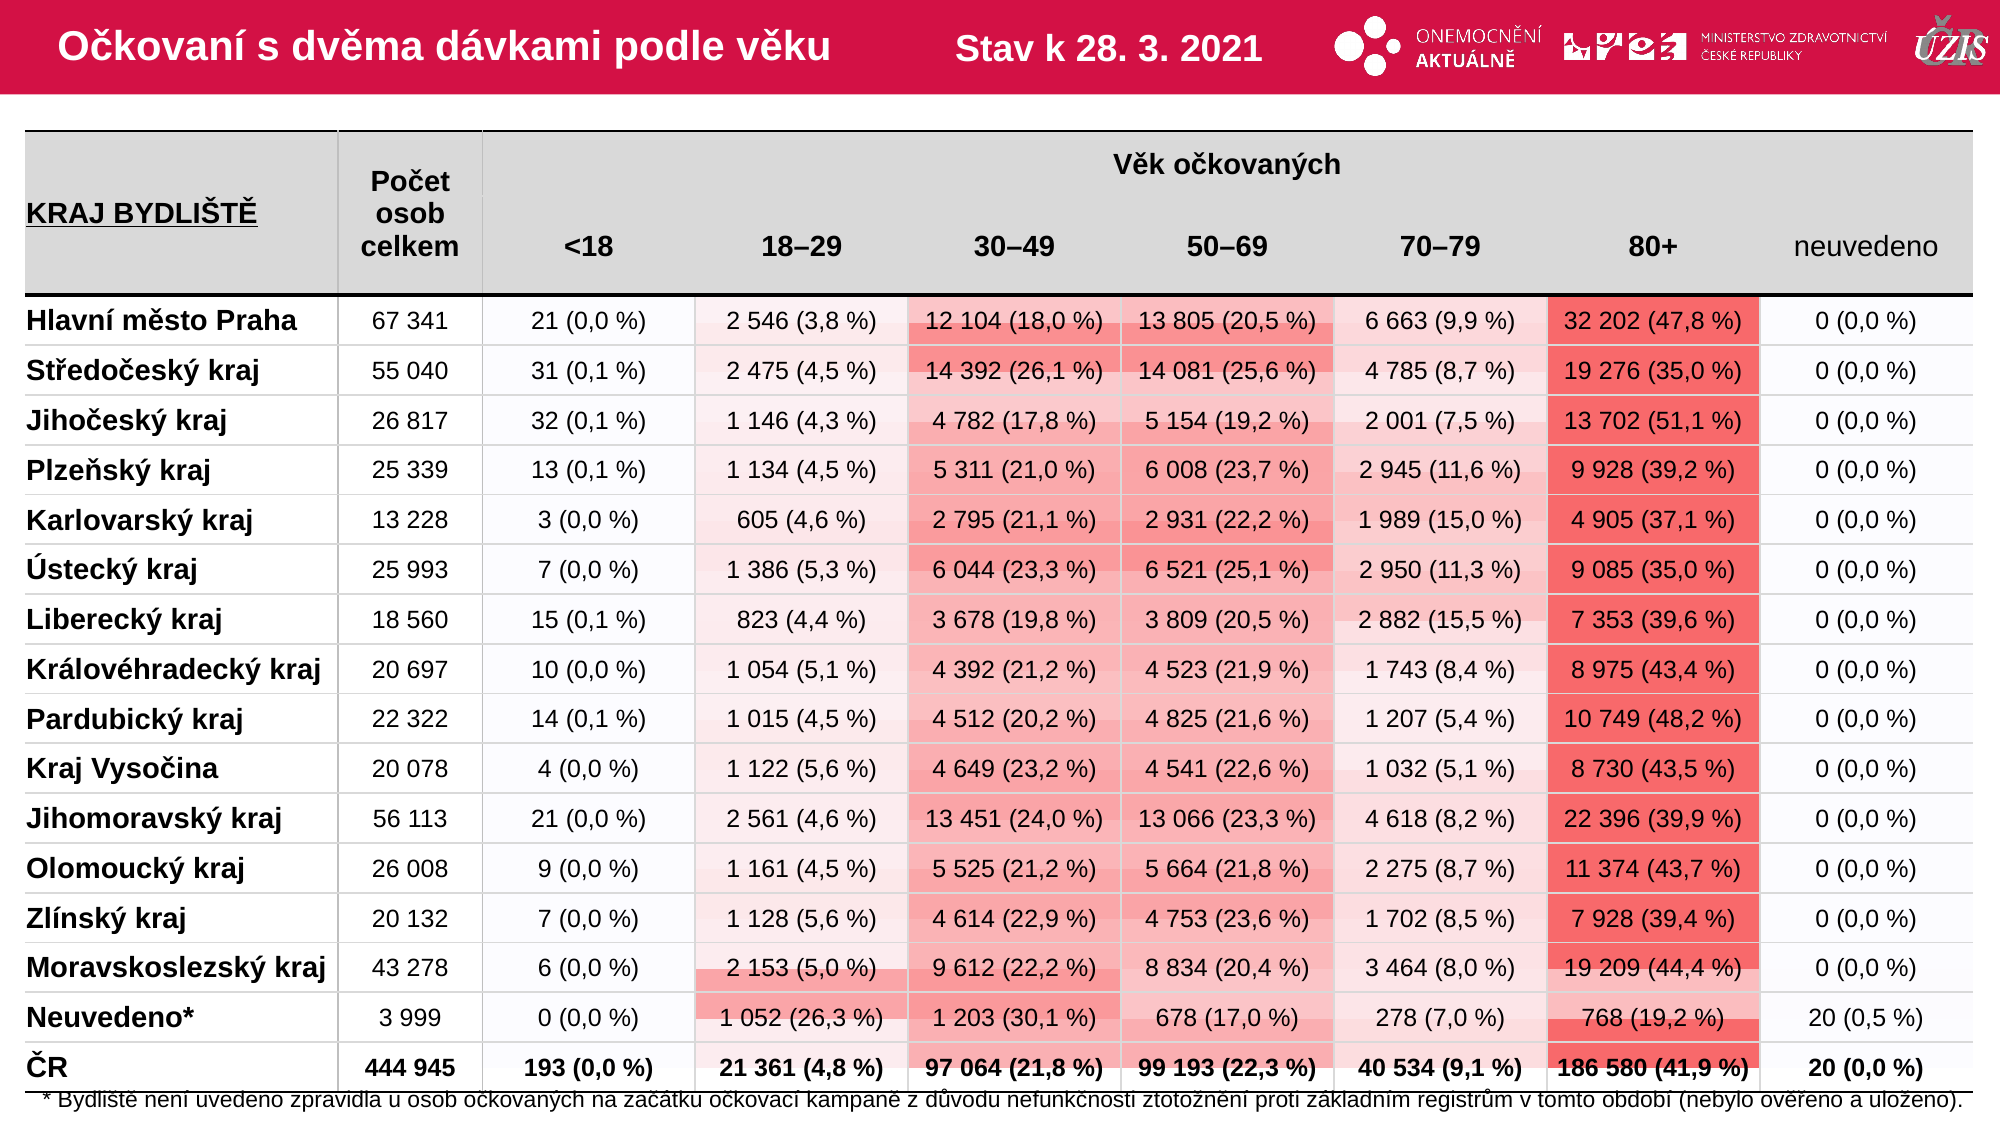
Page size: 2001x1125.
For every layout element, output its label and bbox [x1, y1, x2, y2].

table_cell [1761, 993, 1973, 1041]
table_cell [696, 595, 907, 643]
table_cell [339, 993, 482, 1041]
table_cell [909, 894, 1120, 942]
table_cell [339, 346, 482, 394]
table_cell [483, 197, 694, 293]
table_cell [909, 396, 1120, 444]
text_box [940, 16, 1385, 77]
table_cell [1335, 545, 1546, 593]
table_cell [25, 794, 337, 842]
table_cell [25, 744, 337, 792]
picture [1915, 15, 1989, 66]
table_cell [1548, 694, 1759, 742]
table_cell [909, 197, 1120, 293]
table_cell [339, 595, 482, 643]
table_cell [339, 844, 482, 892]
table_cell [1548, 495, 1759, 543]
table_cell [1335, 794, 1546, 842]
table_cell [1122, 346, 1333, 394]
table_cell [696, 396, 907, 444]
table_cell [1335, 446, 1546, 494]
table_cell [909, 645, 1120, 693]
table_cell [1122, 894, 1333, 942]
table_cell [1122, 446, 1333, 494]
table_cell [696, 645, 907, 693]
table_cell [909, 943, 1120, 991]
table_cell [1548, 595, 1759, 643]
table_cell [1761, 197, 1973, 293]
table_cell [1335, 595, 1546, 643]
table_cell [483, 744, 694, 792]
table_cell [1548, 894, 1759, 942]
table_cell [909, 744, 1120, 792]
table_cell [339, 446, 482, 494]
table_cell [1122, 495, 1333, 543]
table_cell [909, 844, 1120, 892]
table_header [339, 132, 482, 293]
table_cell [25, 346, 337, 394]
table_cell [1335, 197, 1546, 293]
table_cell [483, 495, 694, 543]
table_cell [483, 446, 694, 494]
table_cell [1122, 794, 1333, 842]
table_cell [1548, 744, 1759, 792]
table_cell [1122, 844, 1333, 892]
table_cell [909, 346, 1120, 394]
table_cell [1335, 346, 1546, 394]
table_cell [1122, 396, 1333, 444]
table_cell [483, 297, 694, 344]
table_cell [1548, 844, 1759, 892]
table_cell [483, 346, 694, 394]
table_cell [696, 943, 907, 991]
table_cell [339, 694, 482, 742]
table_cell [696, 545, 907, 593]
table_cell [696, 495, 907, 543]
table_cell [339, 545, 482, 593]
table_cell [696, 1043, 907, 1076]
table_cell [696, 794, 907, 842]
table_cell [1761, 1043, 1973, 1076]
table_cell [909, 446, 1120, 494]
table_cell [1761, 943, 1973, 991]
table_cell [1335, 1043, 1546, 1076]
table_cell [1335, 645, 1546, 693]
table_cell [1548, 645, 1759, 693]
table_cell [1122, 197, 1333, 293]
table_cell [1122, 645, 1333, 693]
table_cell [483, 844, 694, 892]
text_box [27, 1076, 1980, 1119]
table_cell [483, 396, 694, 444]
table_cell [1761, 446, 1973, 494]
table_cell [696, 446, 907, 494]
table_cell [25, 645, 337, 693]
table_cell [483, 1043, 694, 1076]
table_cell [1548, 794, 1759, 842]
table_cell [25, 844, 337, 892]
table_header [25, 132, 337, 293]
table_cell [483, 794, 694, 842]
table_cell [696, 694, 907, 742]
table_cell [696, 744, 907, 792]
table_cell [1335, 396, 1546, 444]
table_cell [1122, 545, 1333, 593]
table_cell [1335, 993, 1546, 1041]
table_cell [339, 495, 482, 543]
picture [1385, 16, 1542, 76]
table_cell [1761, 894, 1973, 942]
table_cell [1122, 943, 1333, 991]
table_cell [483, 545, 694, 593]
table_cell [339, 894, 482, 942]
table_cell [909, 297, 1120, 344]
table_cell [1335, 844, 1546, 892]
table_cell [696, 844, 907, 892]
table_cell [696, 894, 907, 942]
table_cell [1335, 495, 1546, 543]
table_cell [339, 943, 482, 991]
table_cell [1548, 297, 1759, 344]
table_cell [1761, 744, 1973, 792]
table_cell [696, 297, 907, 344]
table_cell [339, 396, 482, 444]
title [42, 0, 1262, 95]
table_cell [696, 993, 907, 1041]
table_cell [1122, 993, 1333, 1041]
table_cell [1122, 744, 1333, 792]
table_cell [1761, 346, 1973, 394]
table_cell [1335, 894, 1546, 942]
table_cell [909, 1043, 1120, 1076]
table_cell [909, 794, 1120, 842]
table_cell [483, 943, 694, 991]
table_cell [339, 645, 482, 693]
table_cell [1335, 694, 1546, 742]
table_cell [25, 595, 337, 643]
table_cell [25, 894, 337, 942]
table_cell [339, 1043, 482, 1076]
table_cell [339, 297, 482, 344]
table_cell [1761, 545, 1973, 593]
table_cell [1548, 993, 1759, 1041]
table_cell [1548, 446, 1759, 494]
table_cell [1761, 694, 1973, 742]
table_cell [483, 645, 694, 693]
table_cell [25, 446, 337, 494]
table_cell [696, 346, 907, 394]
table_cell [1761, 645, 1973, 693]
table_cell [1761, 794, 1973, 842]
table_cell [25, 495, 337, 543]
table_cell [909, 694, 1120, 742]
table_cell [1761, 396, 1973, 444]
table_cell [909, 595, 1120, 643]
table_cell [483, 993, 694, 1041]
table_cell [25, 545, 337, 593]
picture [1563, 31, 1888, 60]
table_cell [1548, 545, 1759, 593]
table_cell [1335, 943, 1546, 991]
table_cell [483, 595, 694, 643]
table_cell [1548, 396, 1759, 444]
table_cell [1761, 844, 1973, 892]
table_cell [25, 1043, 337, 1091]
table_cell [25, 297, 337, 344]
table_cell [25, 993, 337, 1041]
table_cell [339, 794, 482, 842]
table_cell [483, 894, 694, 942]
table_cell [25, 943, 337, 991]
table_cell [1122, 1043, 1333, 1076]
table_cell [909, 993, 1120, 1041]
table_cell [339, 744, 482, 792]
table_cell [25, 694, 337, 742]
table_cell [696, 197, 907, 293]
table_cell [1335, 744, 1546, 792]
table_cell [1548, 197, 1759, 293]
table_cell [1548, 346, 1759, 394]
table_cell [1548, 1043, 1759, 1076]
table_cell [909, 545, 1120, 593]
table_cell [1122, 297, 1333, 344]
table_cell [1761, 297, 1973, 344]
table_cell [1761, 495, 1973, 543]
table_cell [1335, 297, 1546, 344]
table_header [483, 132, 1973, 195]
table_cell [1122, 595, 1333, 643]
table_cell [1122, 694, 1333, 742]
table_cell [483, 694, 694, 742]
table_cell [1761, 595, 1973, 643]
table_cell [909, 495, 1120, 543]
table_cell [25, 396, 337, 444]
table_cell [1548, 943, 1759, 991]
